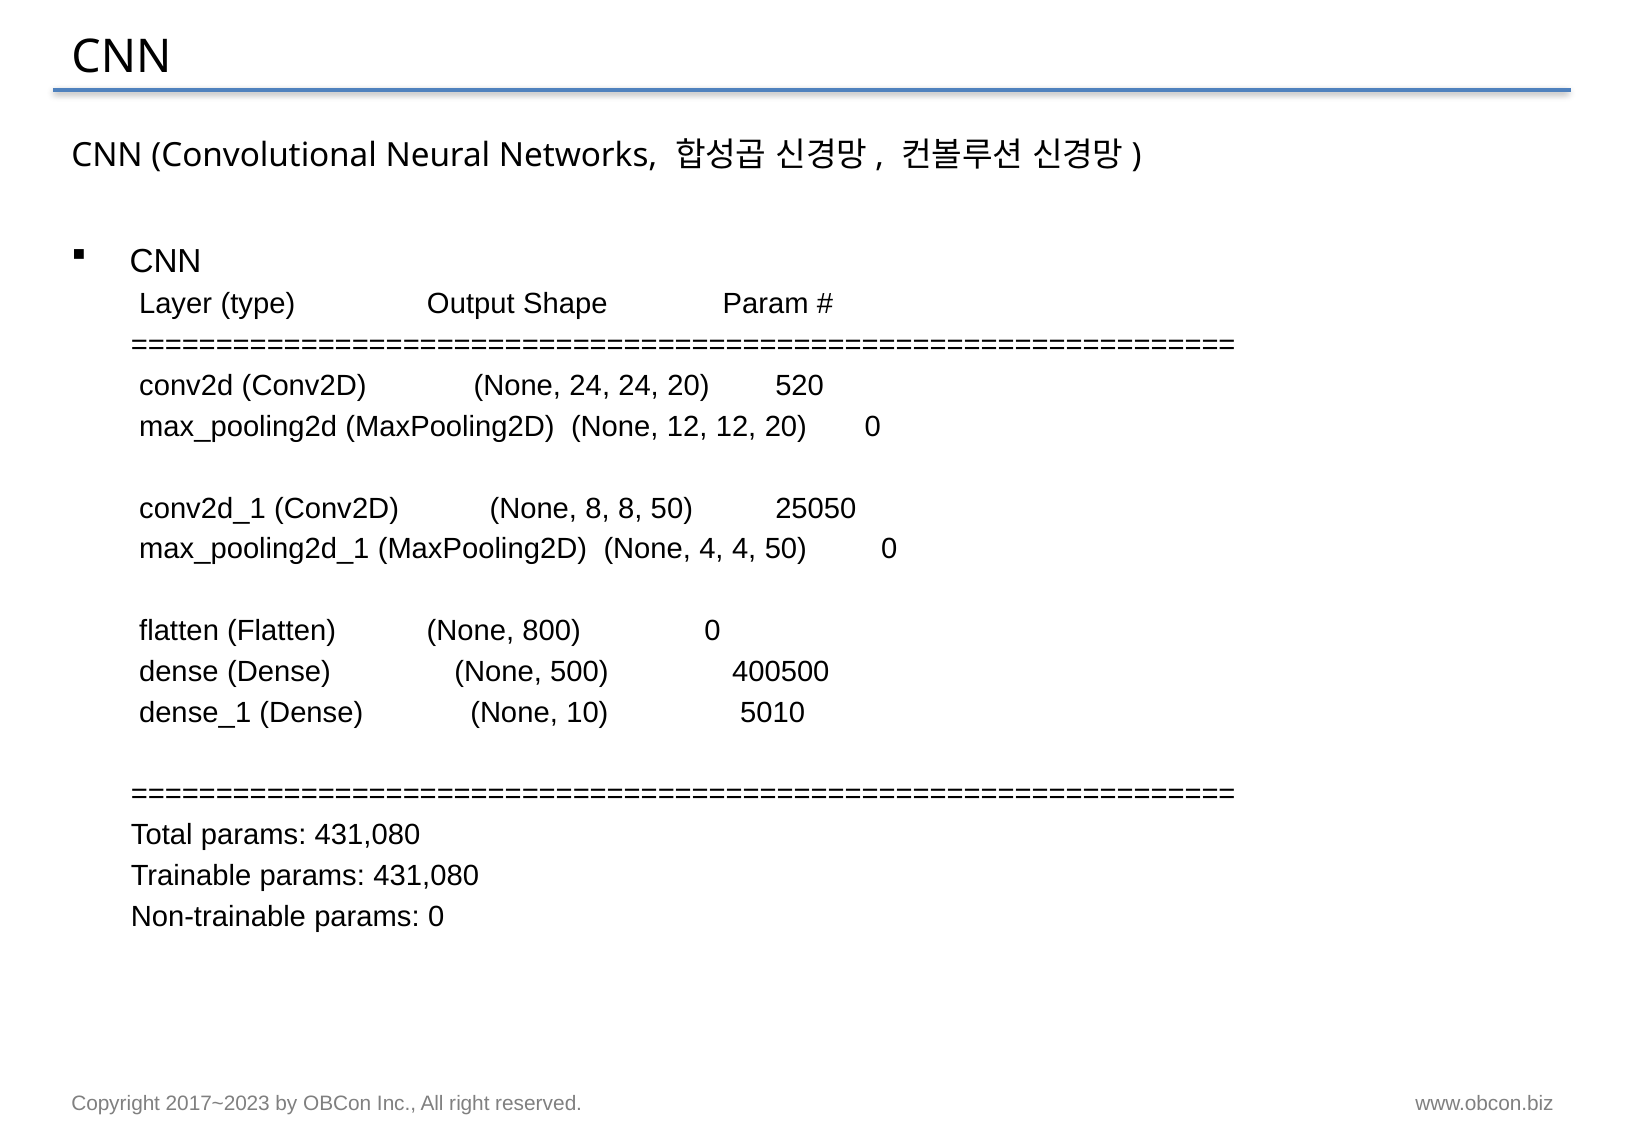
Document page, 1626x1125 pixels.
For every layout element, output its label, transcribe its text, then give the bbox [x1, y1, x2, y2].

title CNN [56, 19, 1569, 90]
text_box CNN Layer (type) Output Shape Param # ================================================================= conv2d (Conv2D) (None, 24, 24, 20) 520 max_pooling2d (MaxPooling2D) (None, 12, 12, 20) 0 conv2d_1 (Conv2D) (None, 8, 8, 50) 25050 max_pooling2d_1 (MaxPooling2D) (None, 4, 4, 50) 0 flatten (Flatten) (None, 800) 0 dense (Dense) (None, 500) 400500 dense_1 (Dense) (None, 10) 5010 ================================================================= Total params: 431,080 Trainable params: 431,080 Non-trainable params: 0 [56, 231, 1563, 981]
list CNN (Convolutional Neural Networks, 합성곱 신경망, 컨볼루션 신경망) [56, 125, 1569, 181]
